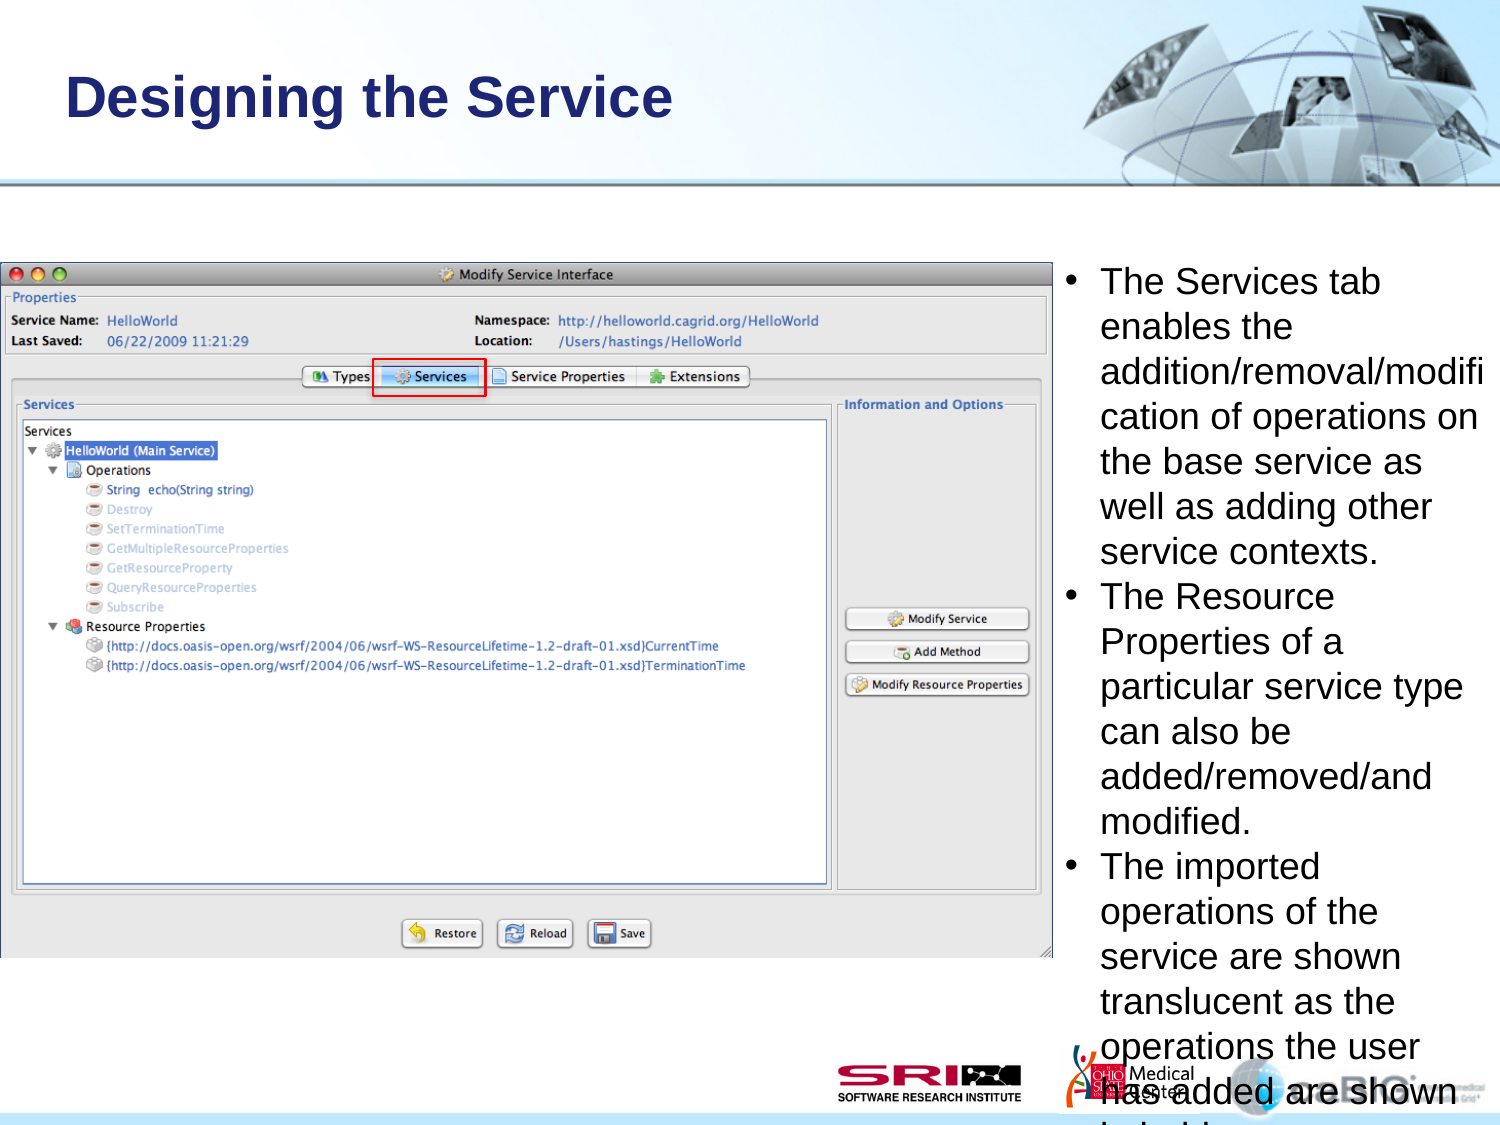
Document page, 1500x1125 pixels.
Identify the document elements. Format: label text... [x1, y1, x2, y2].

title Designing the Service [49, 0, 1176, 188]
picture [0, 0, 1500, 1125]
text_box The Services tab enables the addition/removal/modification of operations on the base service as well as adding other service contexts. The Resource Properties of a particular service type can also be added/removed/and modified. The imported operations of the service are shown translucent as the operations the user has added are shown in bold [1049, 249, 1500, 1125]
